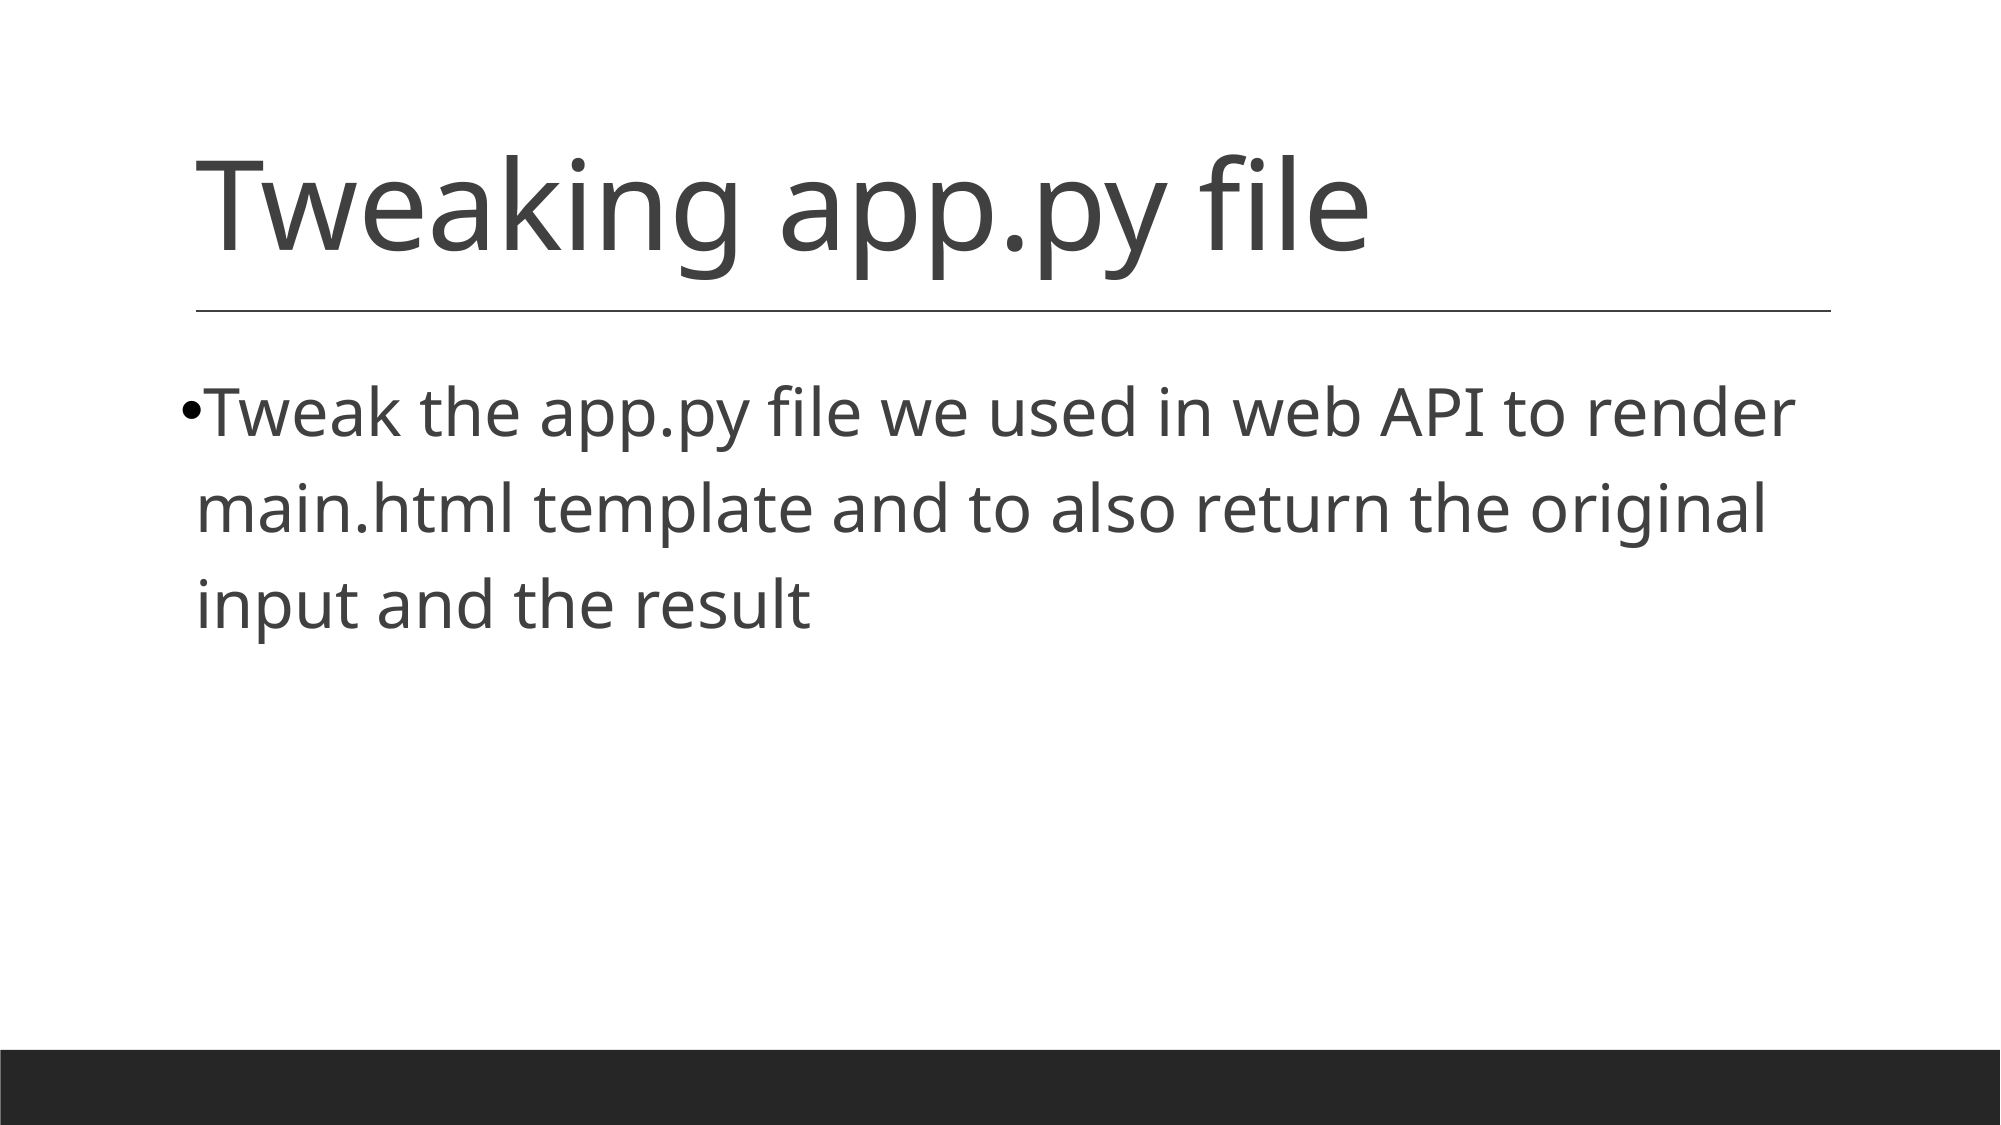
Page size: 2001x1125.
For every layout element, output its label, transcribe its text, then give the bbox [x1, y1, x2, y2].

list Tweak the app.py file we used in web API to render main.html template and to also return the original input and the result [180, 345, 1830, 963]
title Tweaking app.py file [180, 47, 1830, 285]
